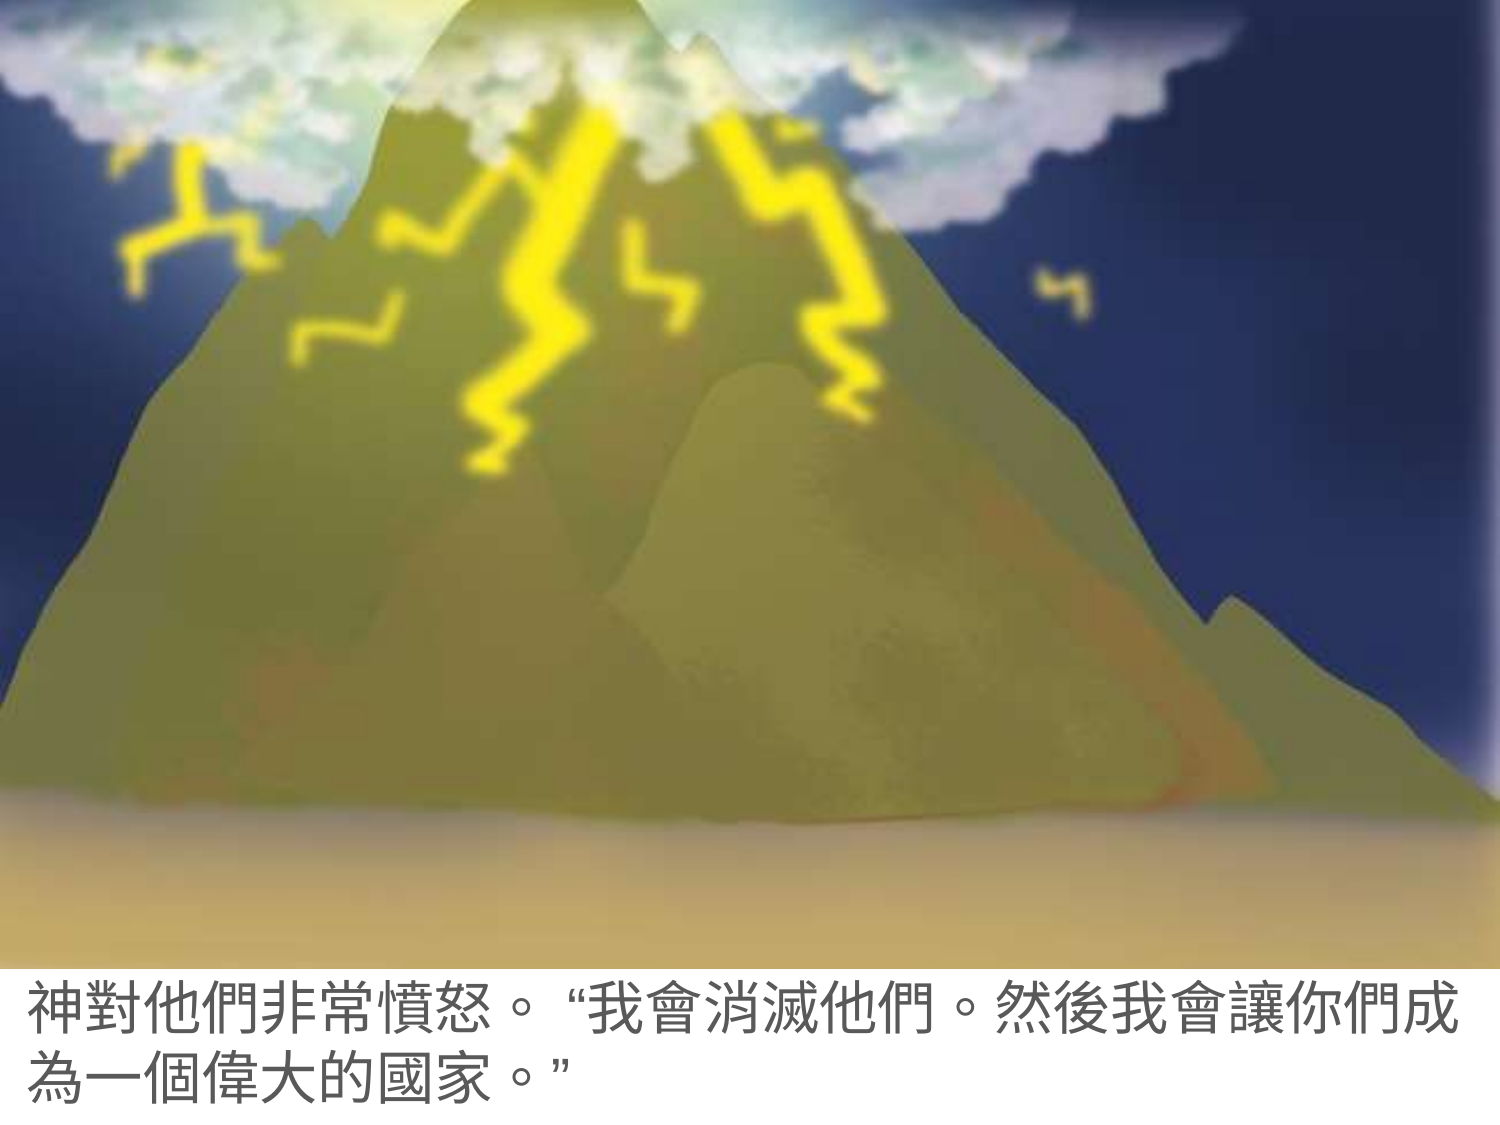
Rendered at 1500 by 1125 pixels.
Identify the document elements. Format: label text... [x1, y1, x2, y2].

picture [0, 0, 1500, 969]
text_box 神對他們非常憤怒。 “我會消滅他們。然後我會讓你們成為一個偉大的國家。” [11, 975, 1498, 1119]
